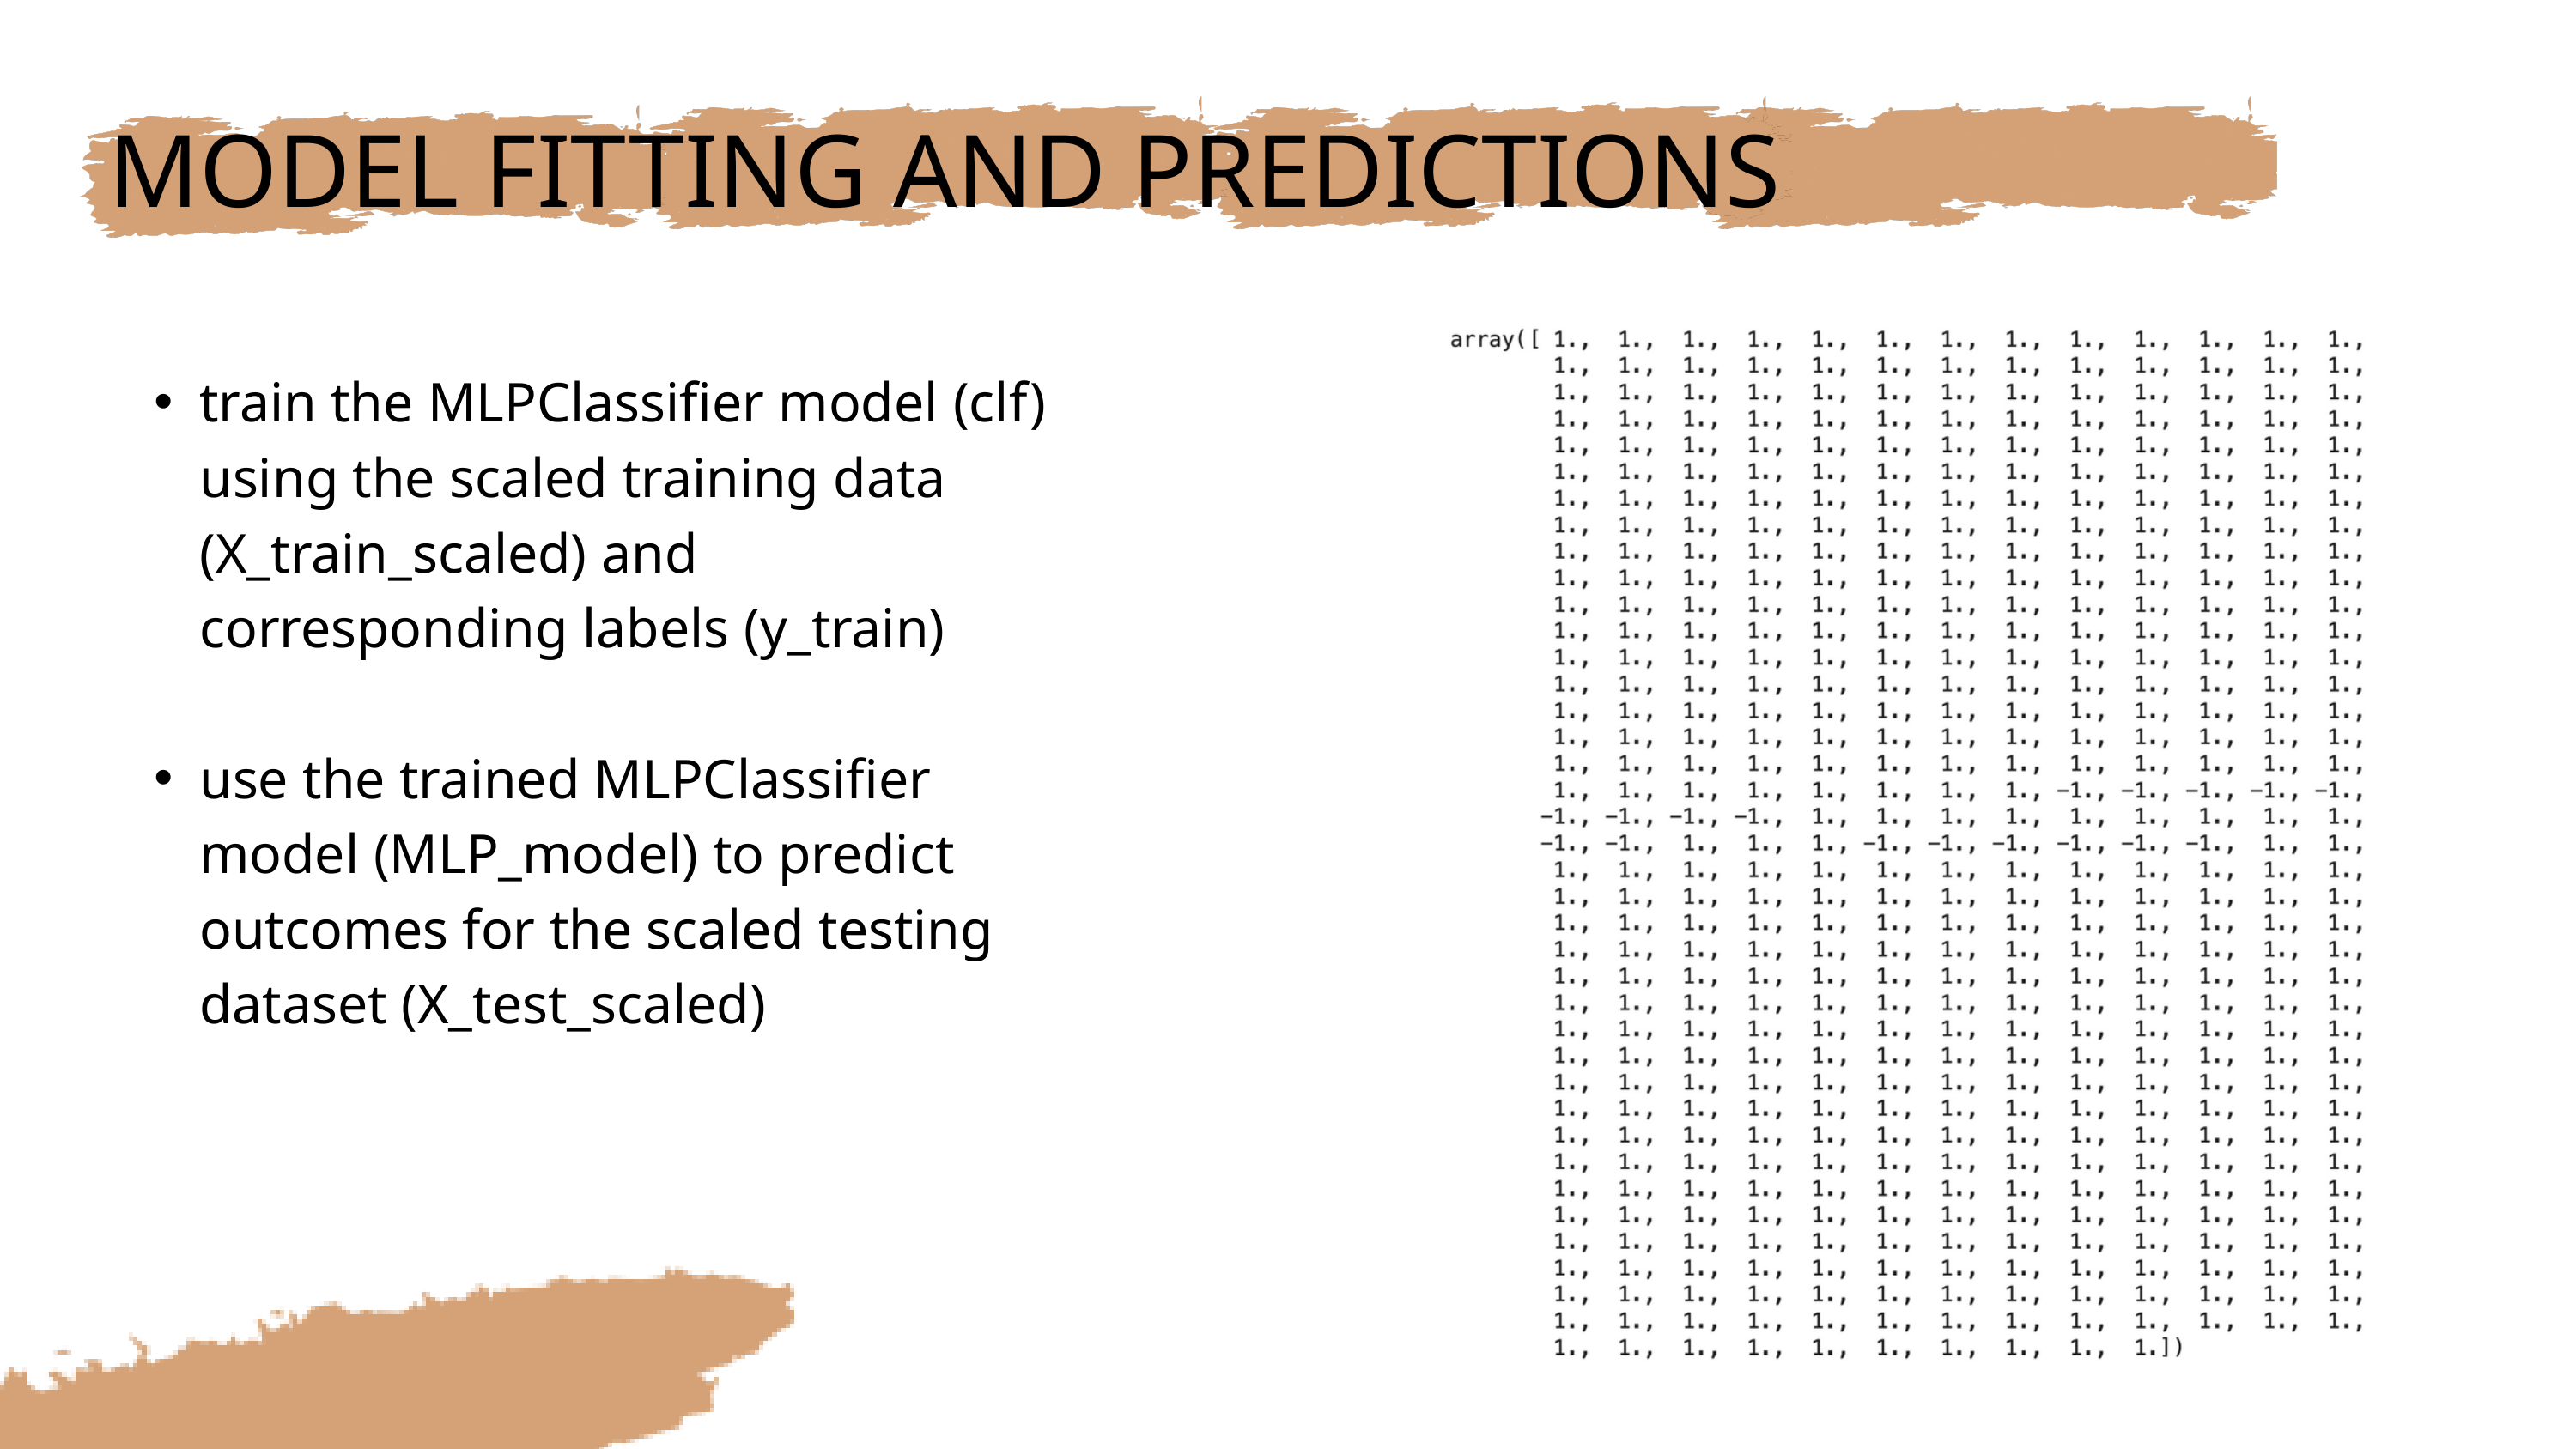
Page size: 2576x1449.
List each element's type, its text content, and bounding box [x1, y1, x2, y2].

text_box MODEL FITTING AND PREDICTIONS [108, 114, 2432, 227]
text_box [80, 105, 665, 238]
text_box [0, 1266, 799, 1449]
text_box [1792, 96, 2277, 114]
text_box [1228, 96, 1792, 114]
text_box train the MLPClassifier model (clf) using the scaled training data (X_train_scaled) and corresponding labels (y_train) use the trained MLPClassifier model (MLP_model) to predict outcomes for the scaled testing dataset (X_test_scaled) [108, 357, 1081, 1110]
text_box [1443, 326, 2379, 1367]
text_box [642, 96, 1228, 114]
